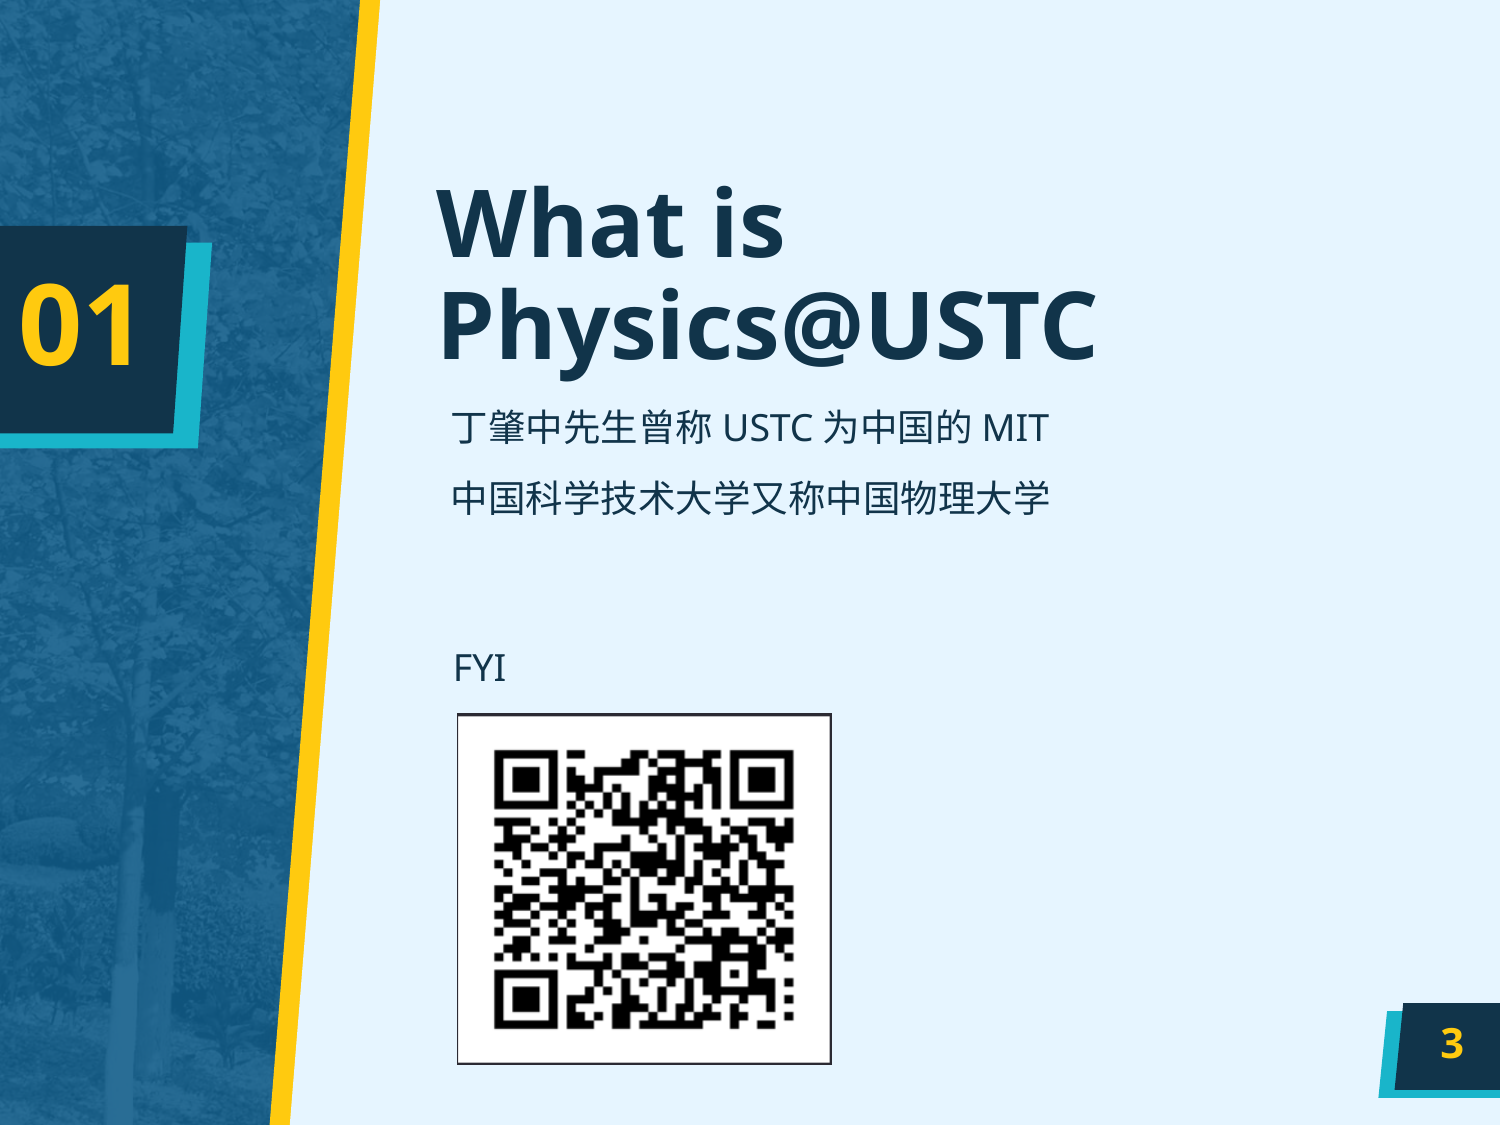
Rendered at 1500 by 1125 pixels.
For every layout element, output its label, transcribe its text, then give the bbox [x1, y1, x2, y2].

text_box 丁肇中先生曾称USTC为中国的MIT [435, 396, 1146, 457]
text_box 中国科学技术大学又称中国物理大学 [435, 467, 1195, 528]
text_box FYI [438, 636, 878, 697]
list 01 [0, 242, 165, 415]
title What is Physics@USTC [421, 197, 1441, 387]
slide_number 3 [1414, 1007, 1491, 1084]
picture [457, 713, 832, 1065]
